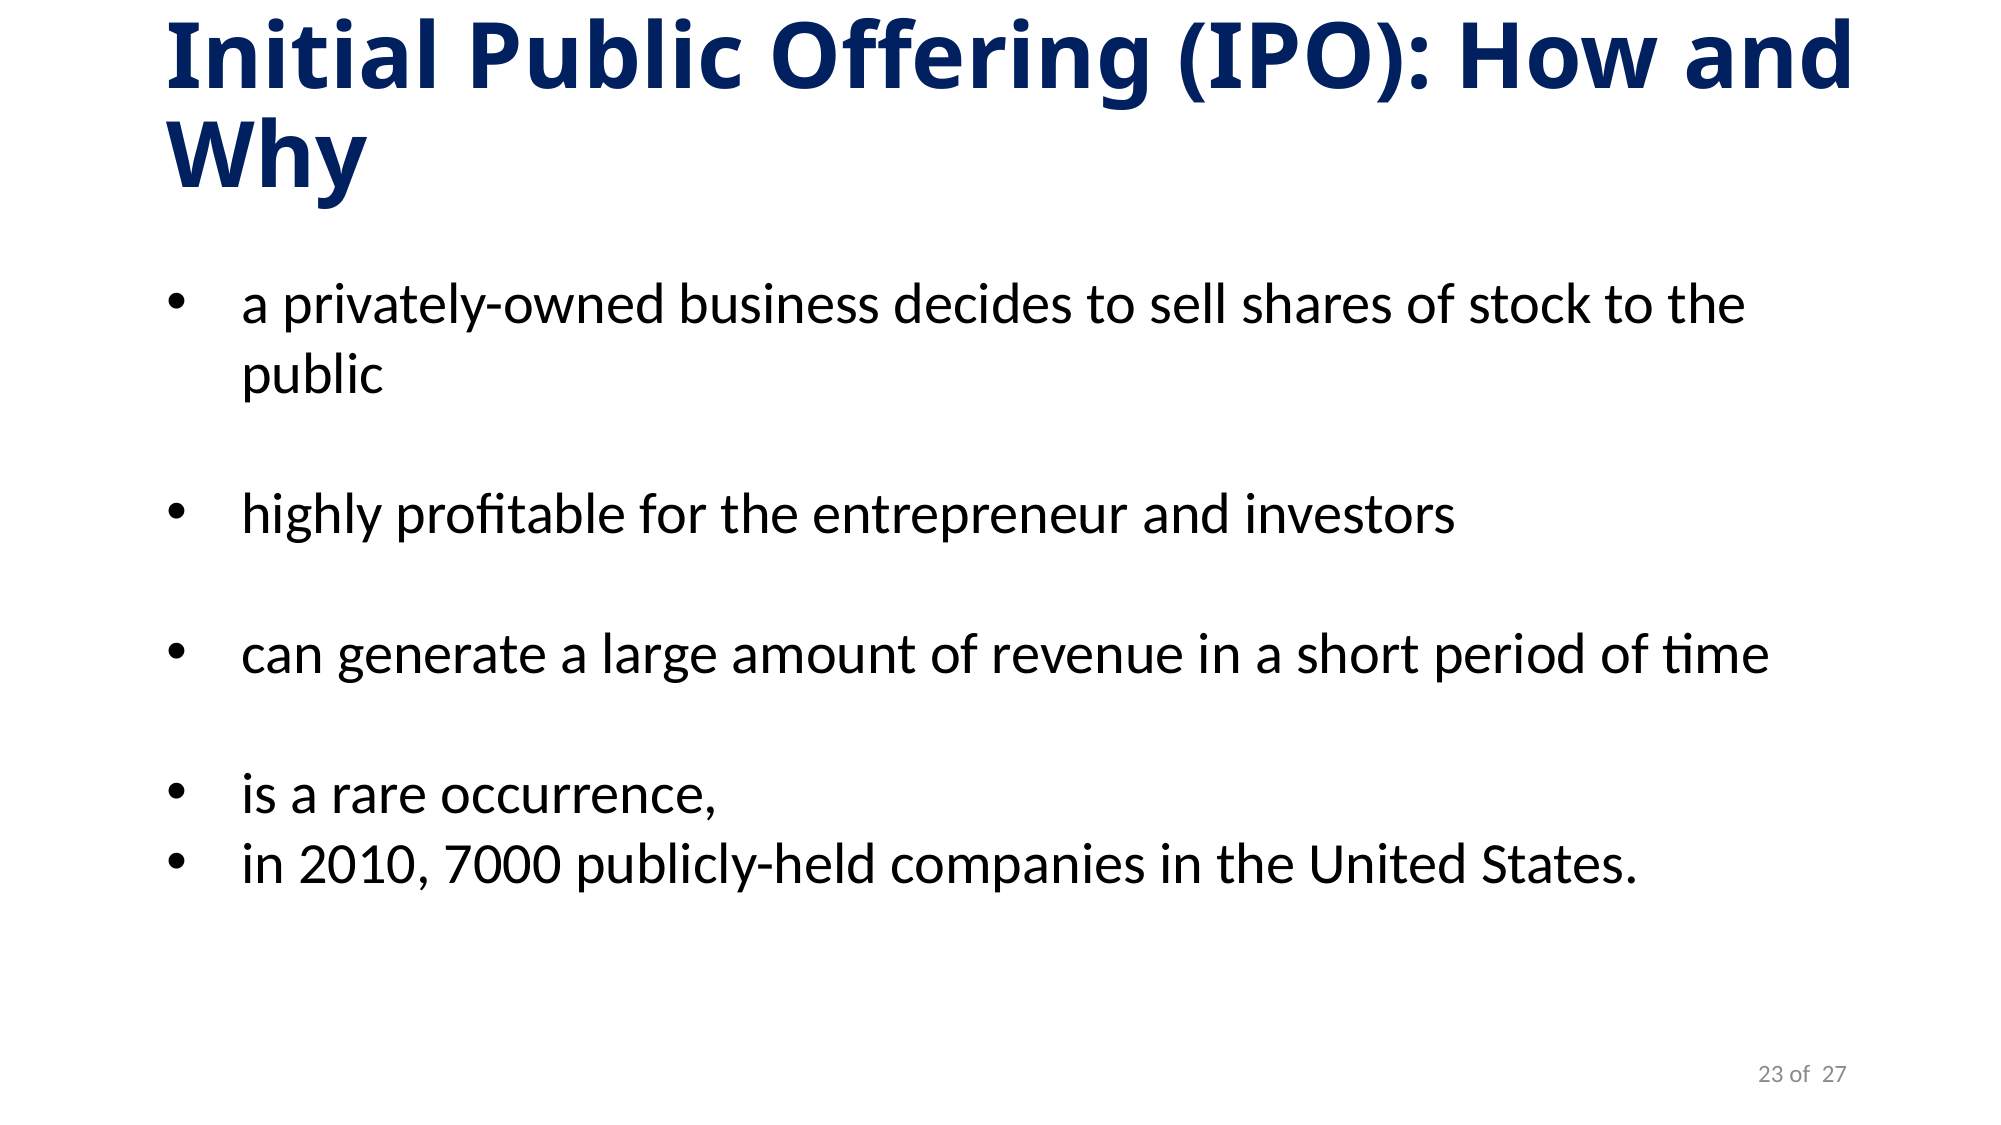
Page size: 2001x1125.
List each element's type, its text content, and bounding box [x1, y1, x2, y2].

slide_number 23 [1412, 1042, 1863, 1103]
text_box Initial Public Offering (IPO): How and Why [151, 0, 1877, 218]
text_box a privately-owned business decides to sell shares of stock to the public highly profitable for the entrepreneur and investors can generate a large amount of revenue in a short period of time is a rare occurrence, in 2010, 7000 publicly-held companies in the United States. [151, 258, 1909, 973]
